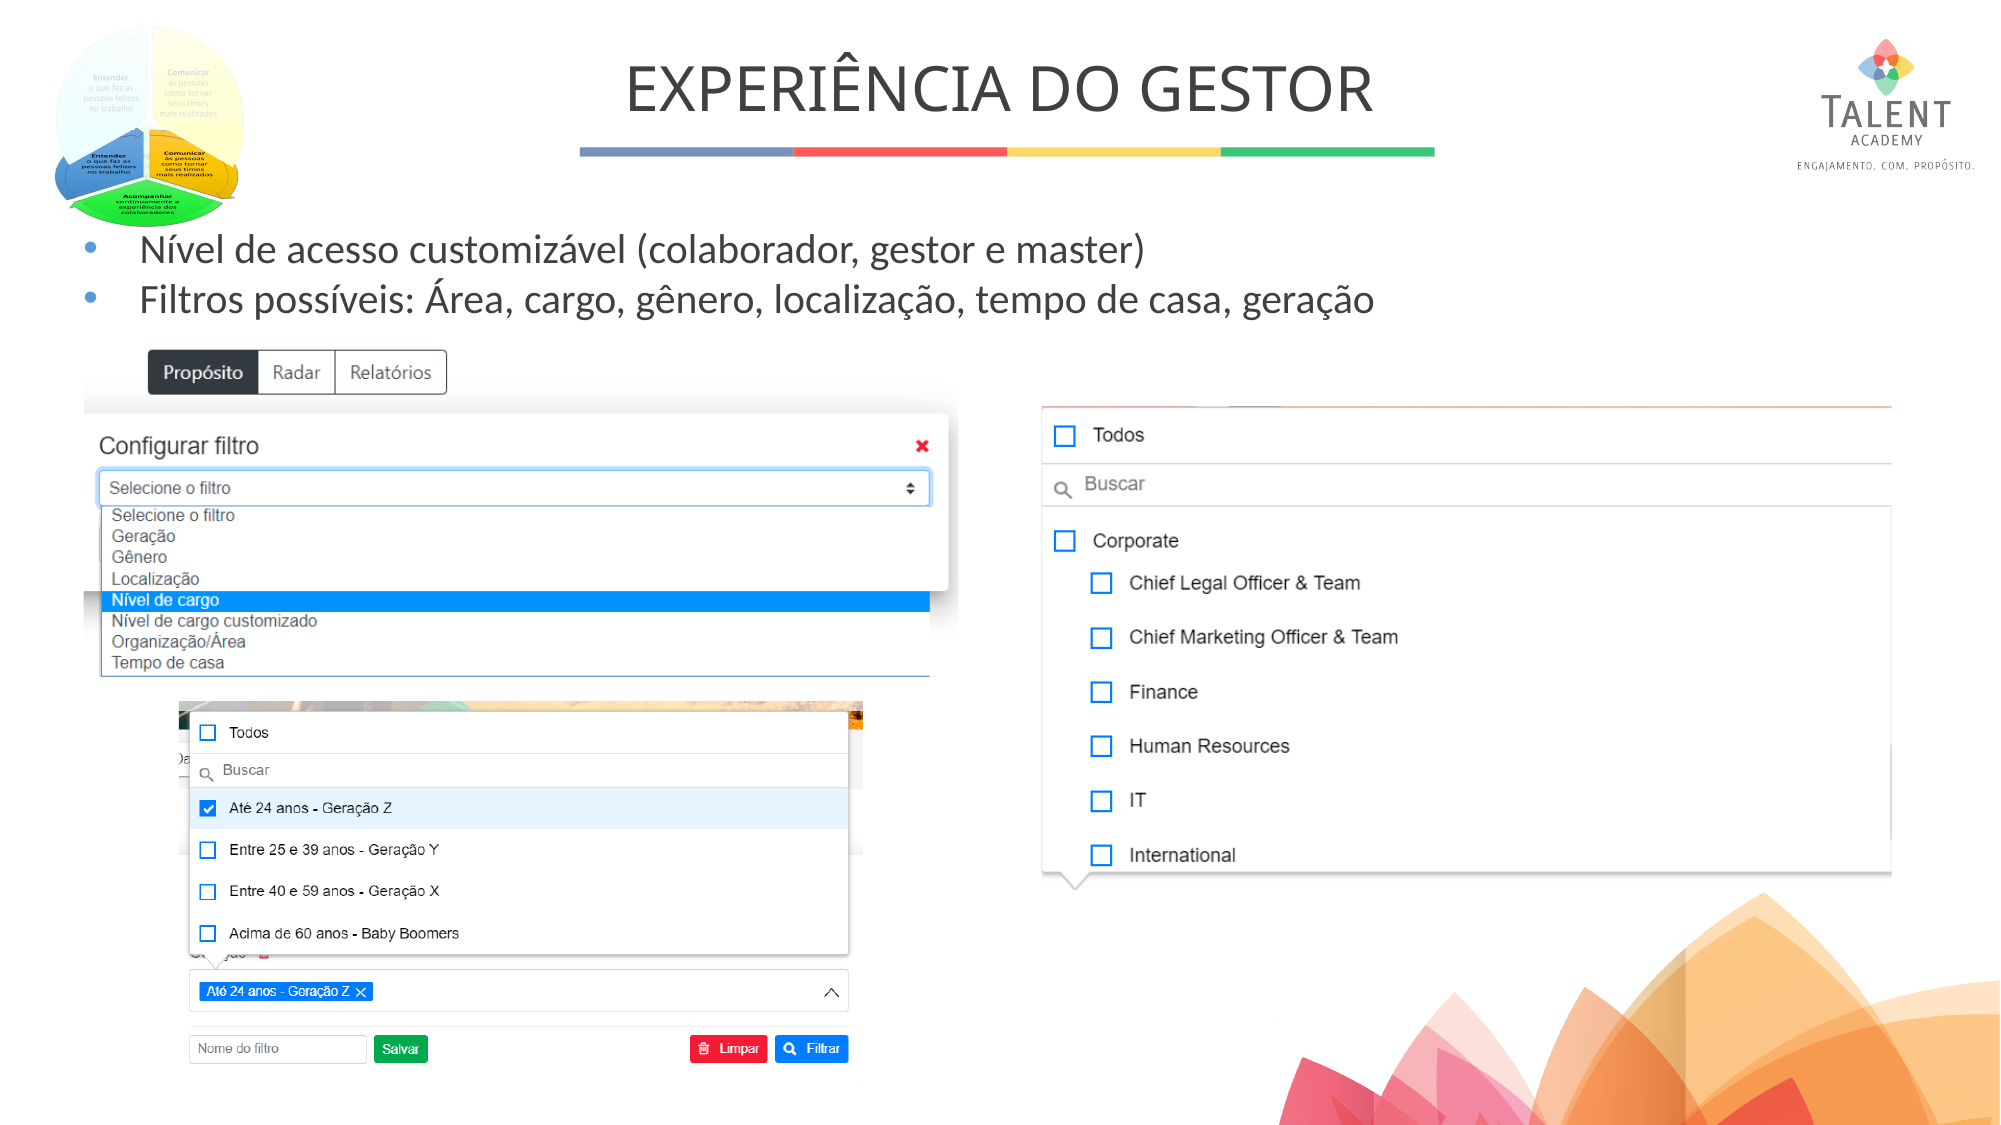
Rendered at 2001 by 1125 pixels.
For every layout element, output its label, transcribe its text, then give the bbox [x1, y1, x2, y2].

picture [0, 18, 302, 231]
picture [1041, 406, 1892, 890]
text_box EXPERIÊNCIA DO GESTOR [0, 0, 2000, 187]
picture [1277, 892, 2000, 1125]
picture [1784, 35, 1979, 196]
picture [178, 700, 863, 1085]
picture [83, 333, 959, 681]
picture [579, 147, 1435, 157]
text_box Nível de acesso customizável (colaborador, gestor e master) Filtros possíveis: Área, cargo, gênero, localização, tempo de casa, geração [68, 214, 1932, 330]
